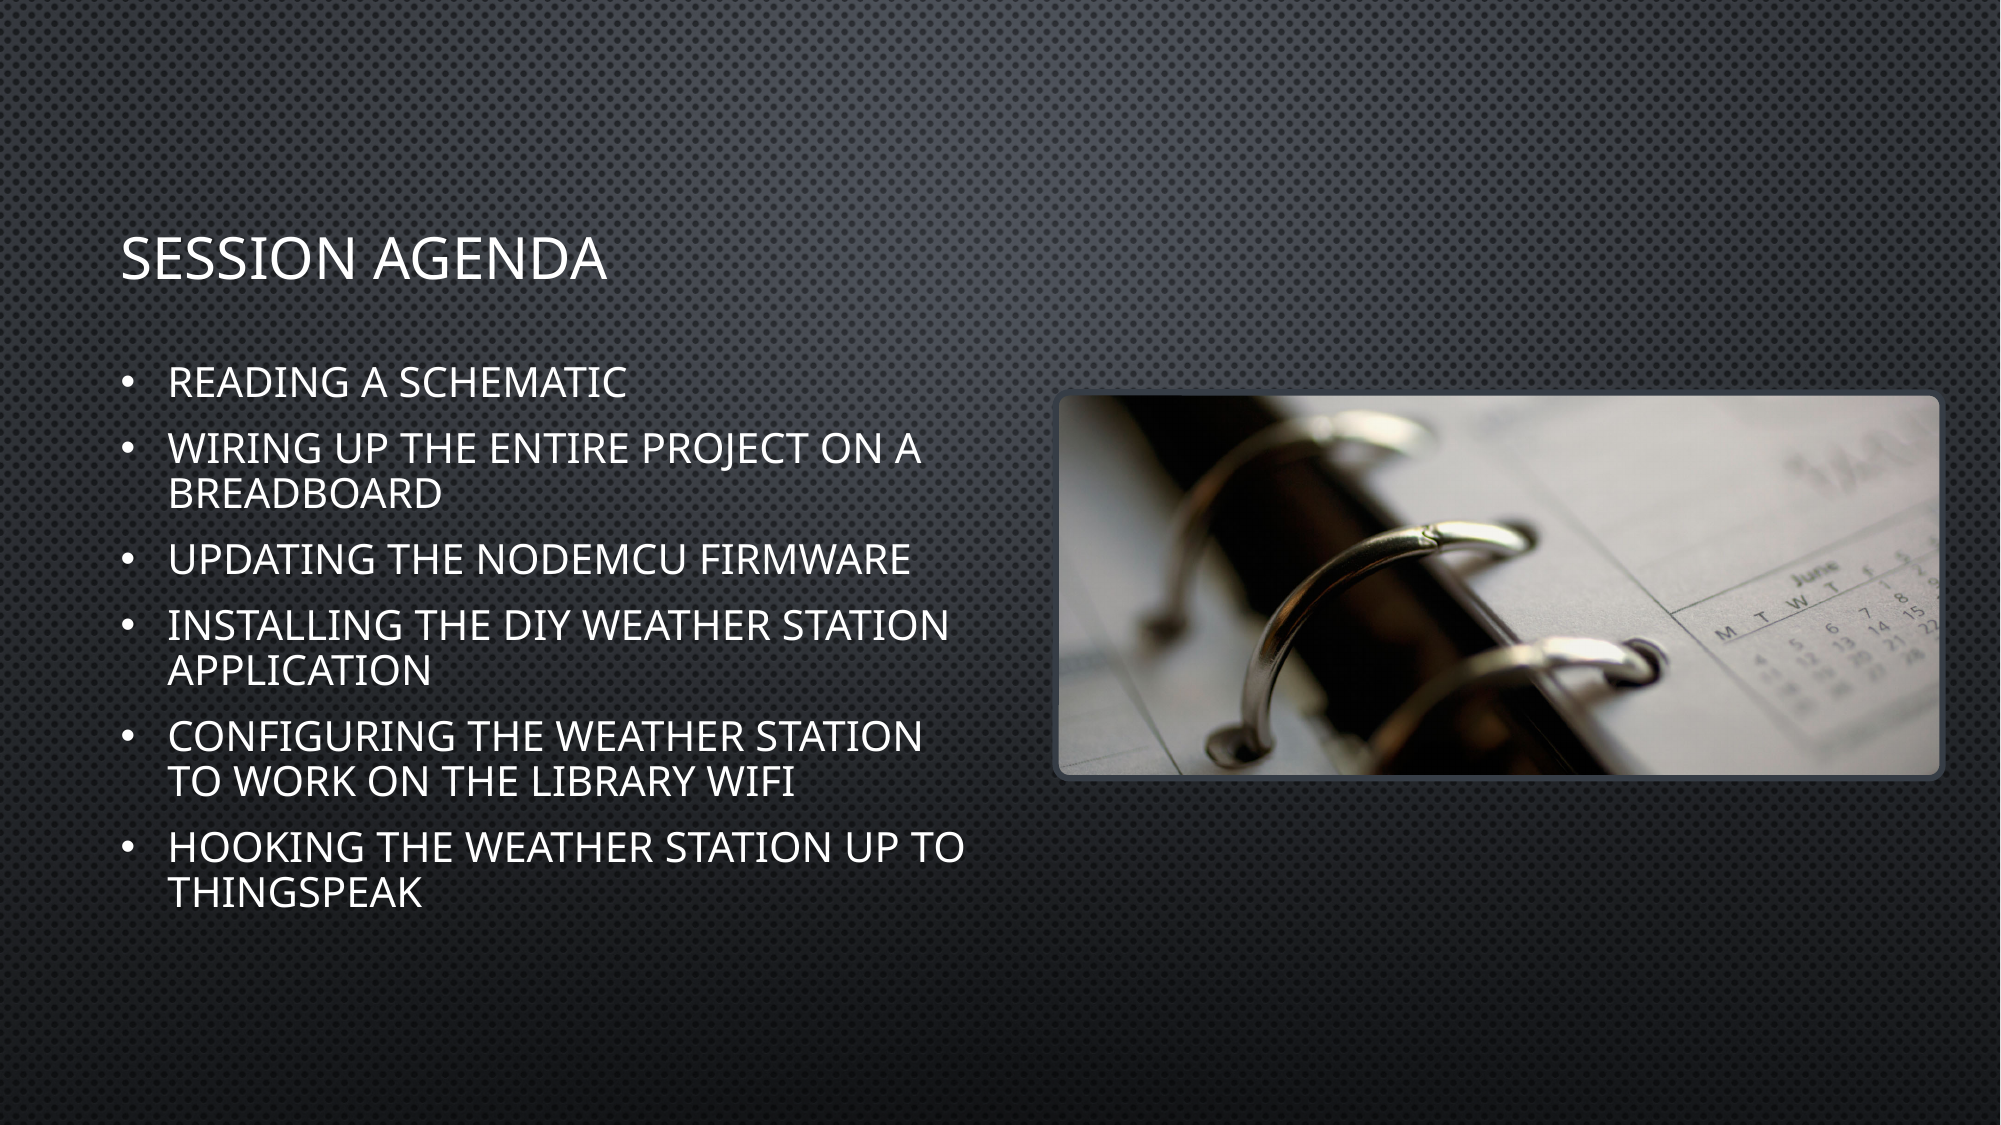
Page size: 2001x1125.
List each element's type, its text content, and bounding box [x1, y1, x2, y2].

list Reading a Schematic Wiring up the entire project on a Breadboard Updating the NodeMCU Firmware Installing the DIY Weather Station application Configuring the Weather Station to work on the Library Wifi Hooking the Weather Station up to ThingSpeak [105, 312, 990, 966]
picture [1055, 392, 1943, 779]
title Session Agenda [105, 99, 704, 312]
